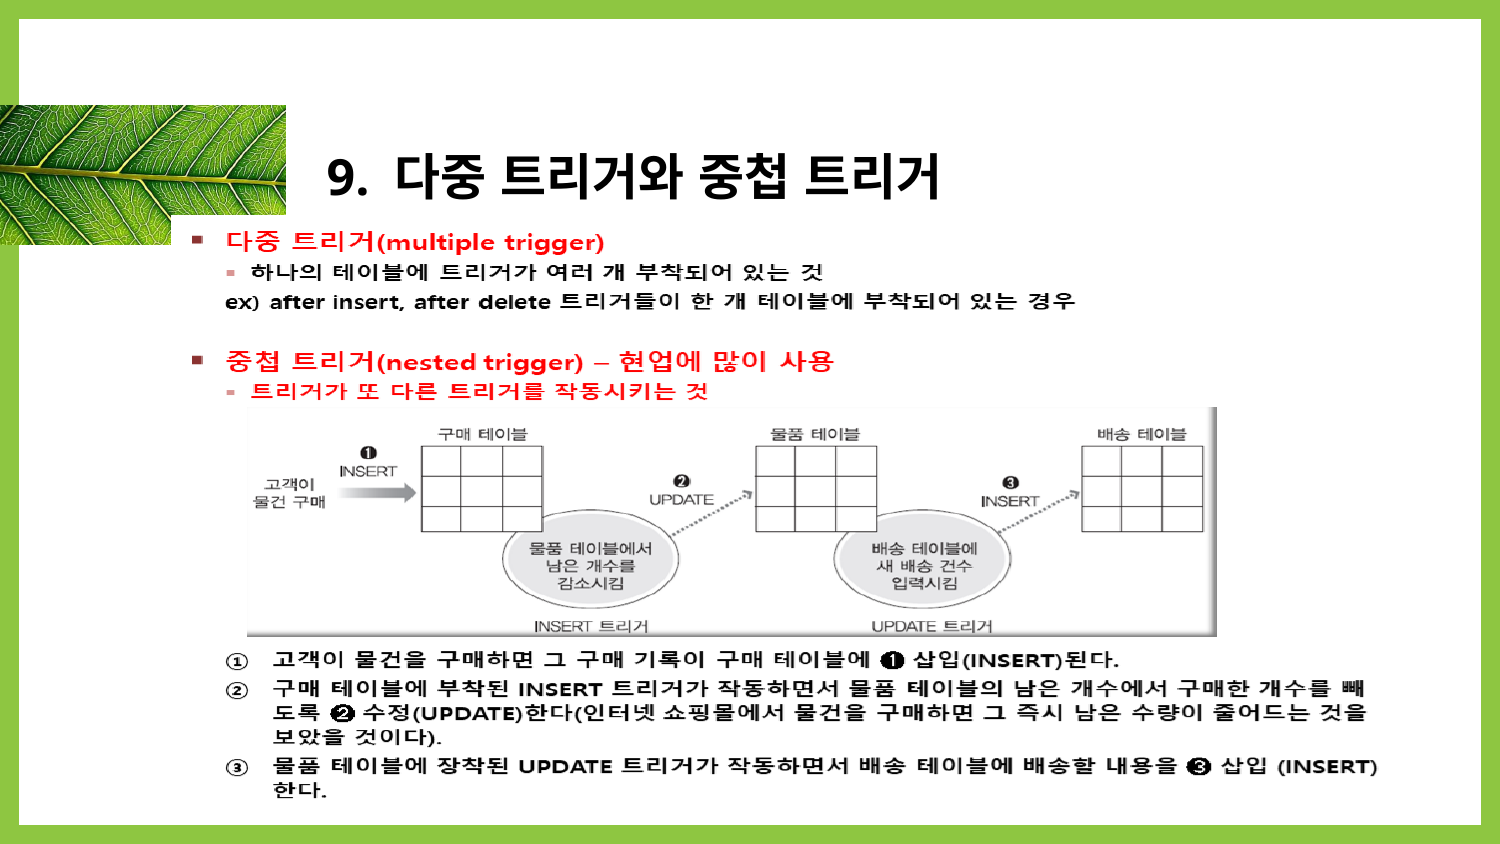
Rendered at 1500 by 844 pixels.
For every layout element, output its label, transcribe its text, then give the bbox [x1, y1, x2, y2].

picture [0, 105, 1399, 825]
title 9. 다중 트리거와 중첩 트리거 [315, 97, 1363, 213]
